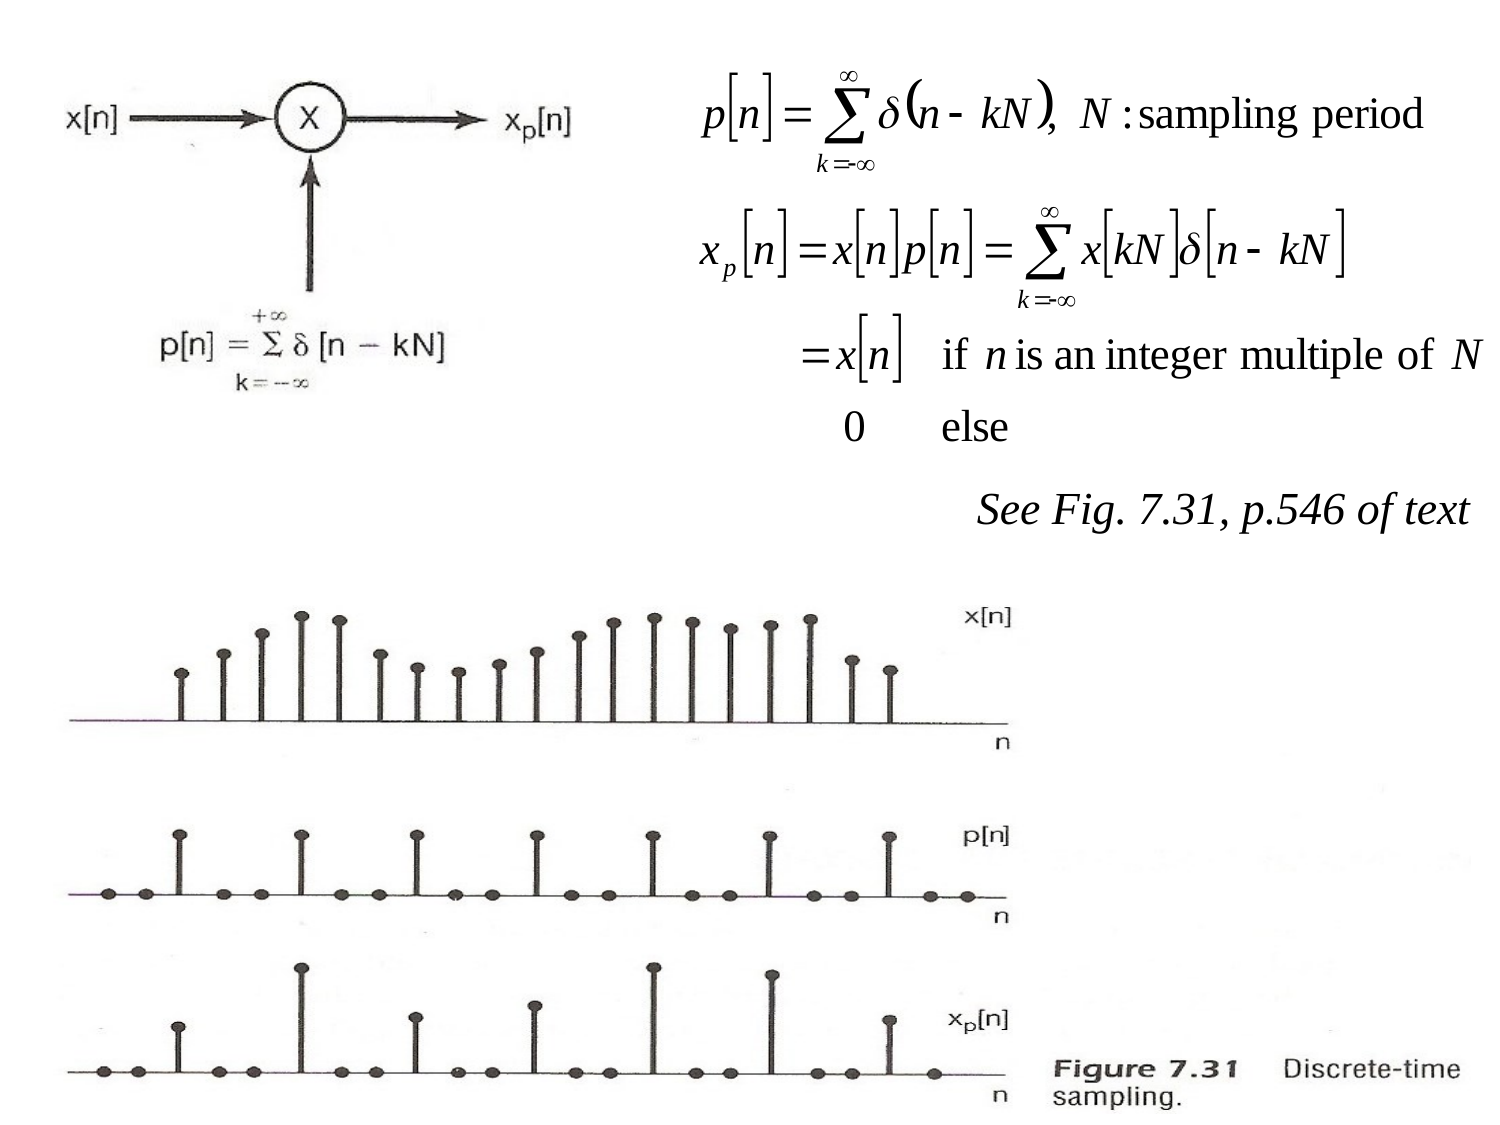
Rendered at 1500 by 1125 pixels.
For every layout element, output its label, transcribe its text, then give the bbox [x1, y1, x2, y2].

picture [64, 77, 573, 395]
text_box See Fig. 7.31, p.546 of text [915, 470, 1500, 541]
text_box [690, 53, 1494, 452]
picture [52, 597, 1471, 1114]
